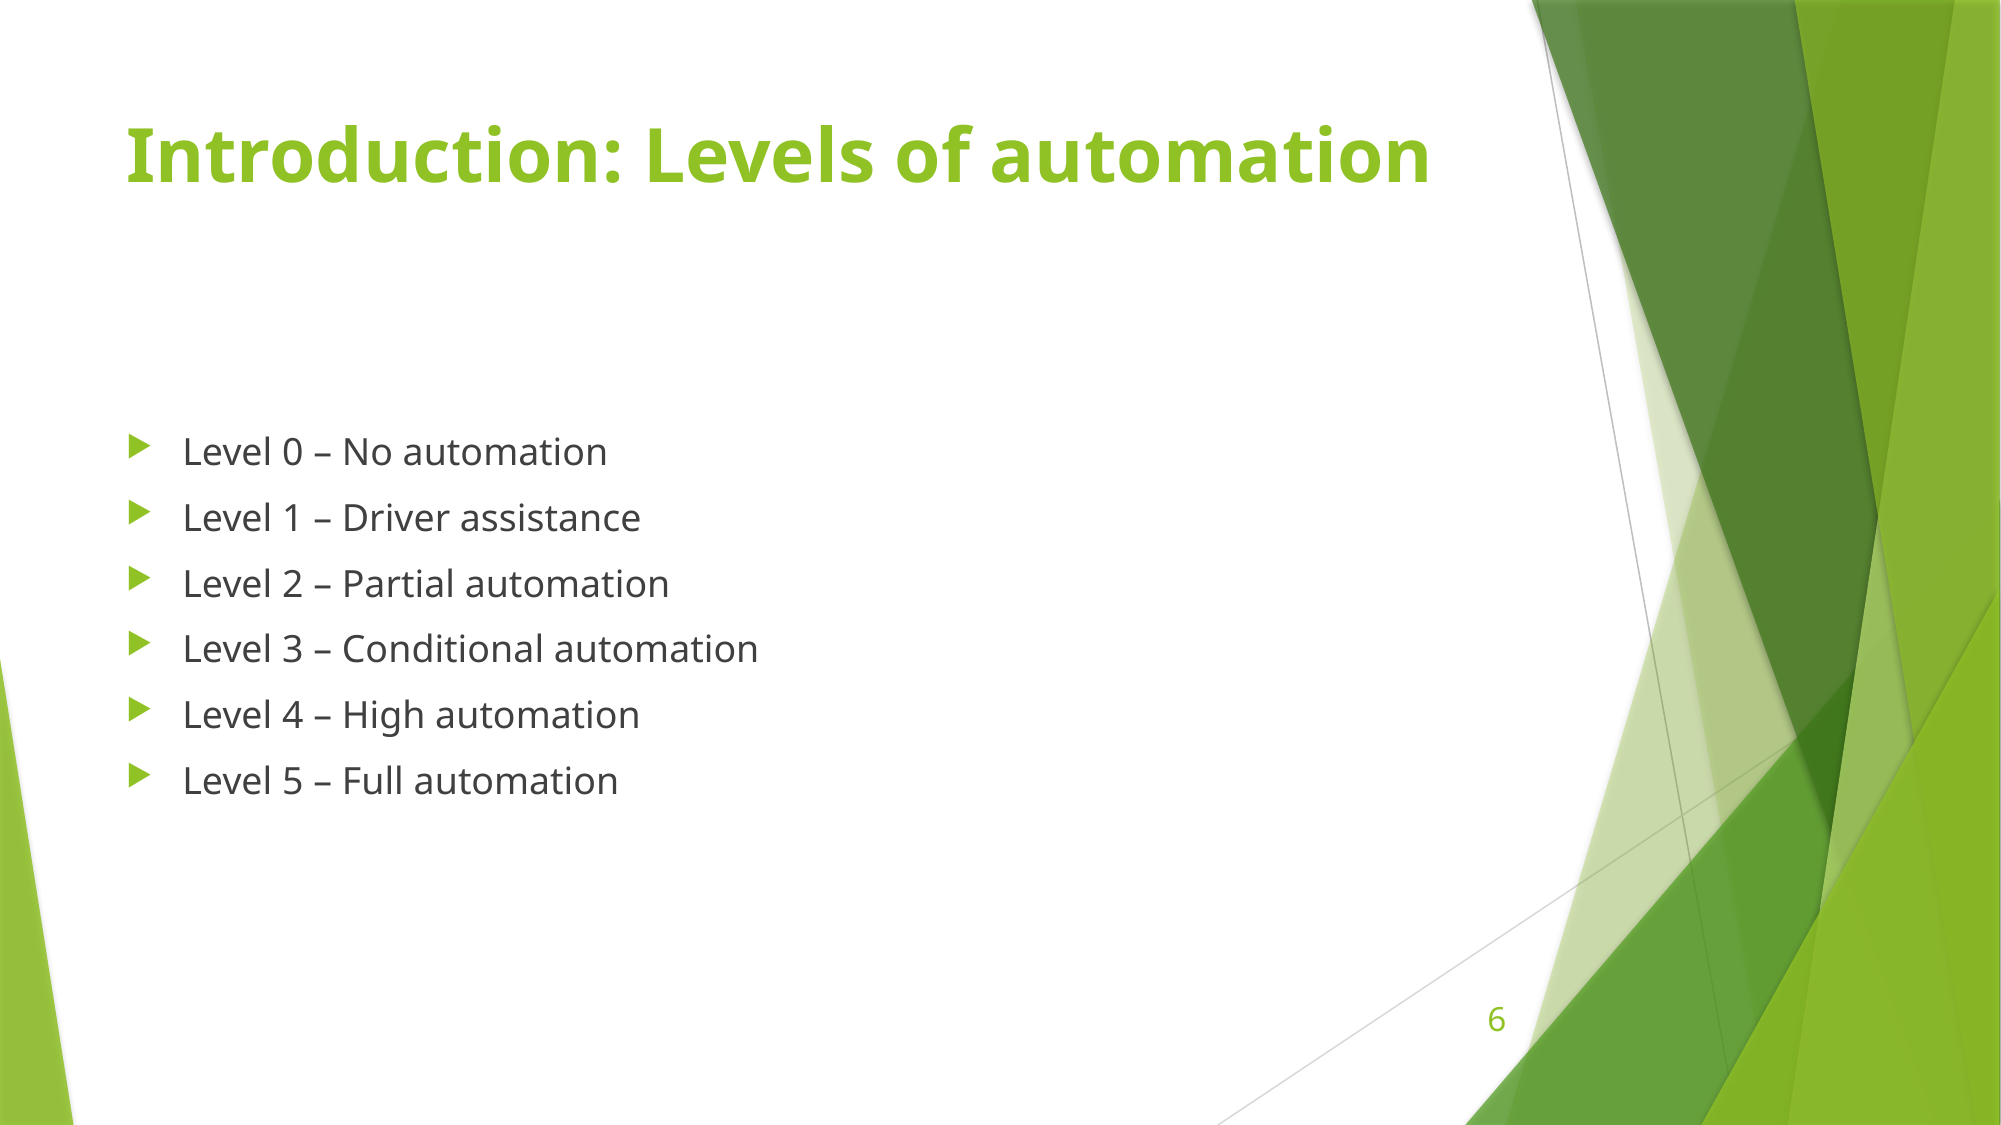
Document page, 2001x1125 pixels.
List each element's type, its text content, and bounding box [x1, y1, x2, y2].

title Introduction: Levels of automation [111, 99, 1522, 317]
list Level 0 – No automation Level 1 – Driver assistance Level 2 – Partial automation Level 3 – Conditional automation Level 4 – High automation Level 5 – Full automation [111, 354, 1522, 992]
slide_number 6 [1409, 991, 1522, 1051]
